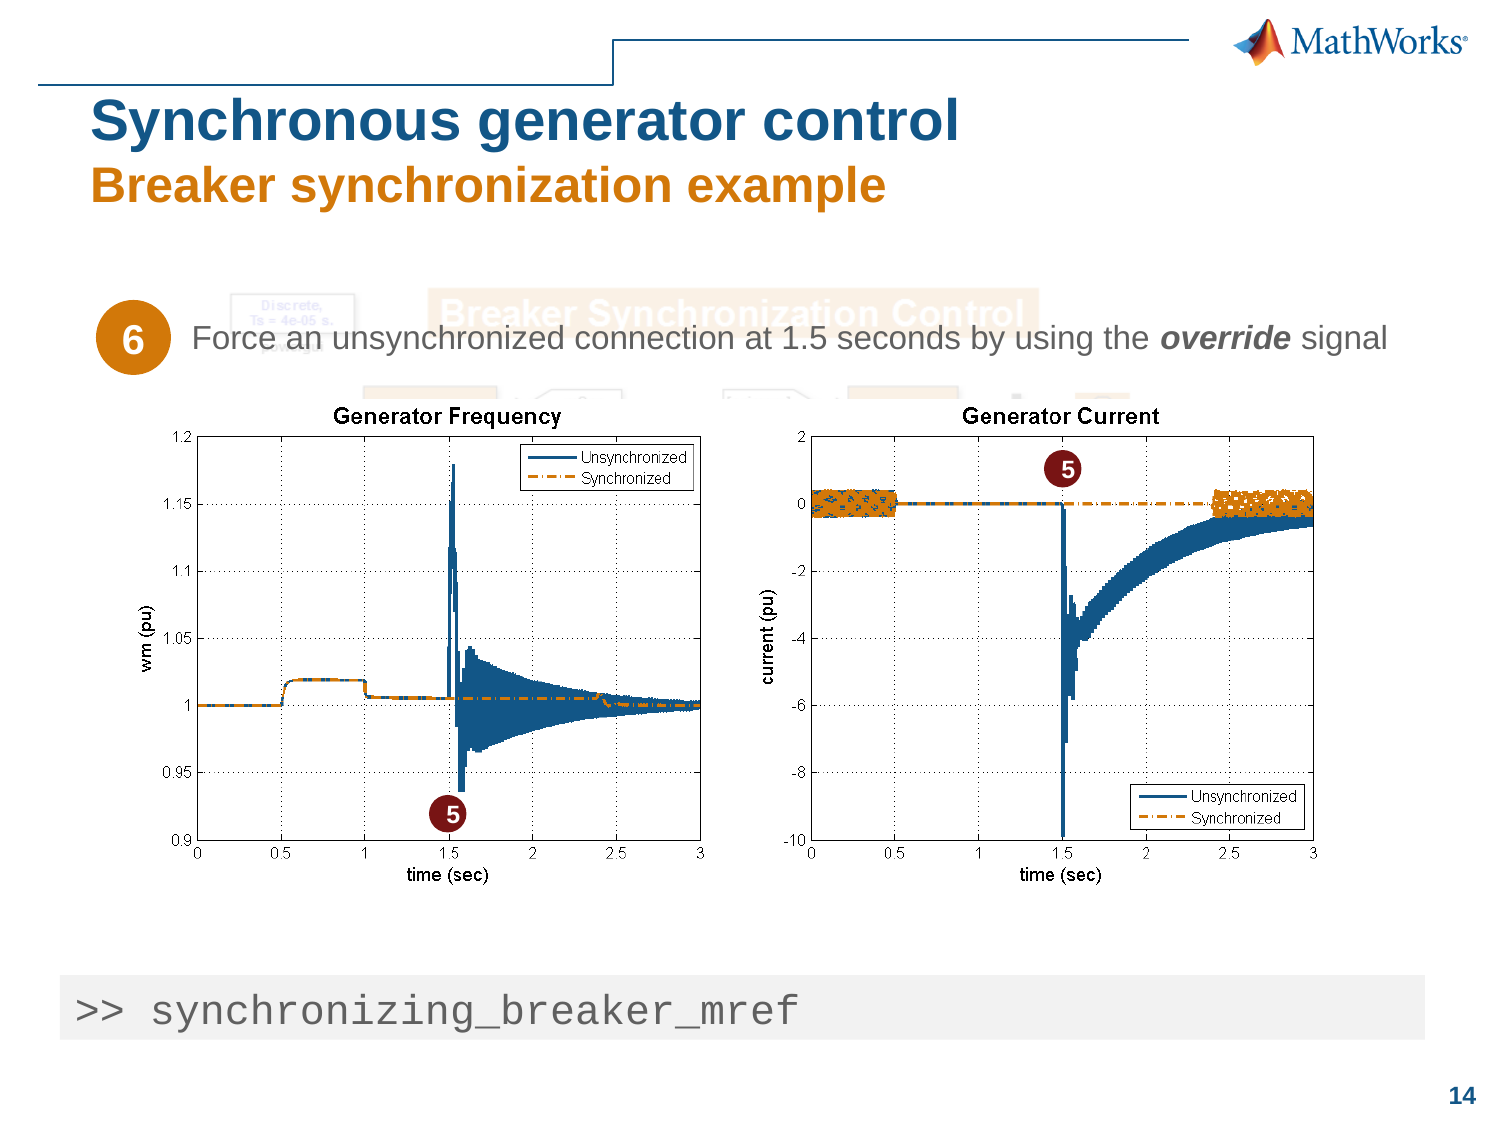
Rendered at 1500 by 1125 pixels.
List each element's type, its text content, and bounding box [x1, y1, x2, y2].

picture [1226, 7, 1483, 78]
text_box Force an unsynchronized connection at 1.5 seconds by using the override signal [176, 308, 207, 364]
title Synchronous generator control Breaker synchronization example [75, 75, 1400, 238]
picture [112, 399, 1376, 894]
text_box >> synchronizing_breaker_mref [59, 975, 1425, 1040]
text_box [212, 269, 1263, 398]
text_box Force an unsynchronized connection at 1.5 seconds by using the override signal [1266, 308, 1425, 364]
text_box 6 [93, 297, 174, 378]
